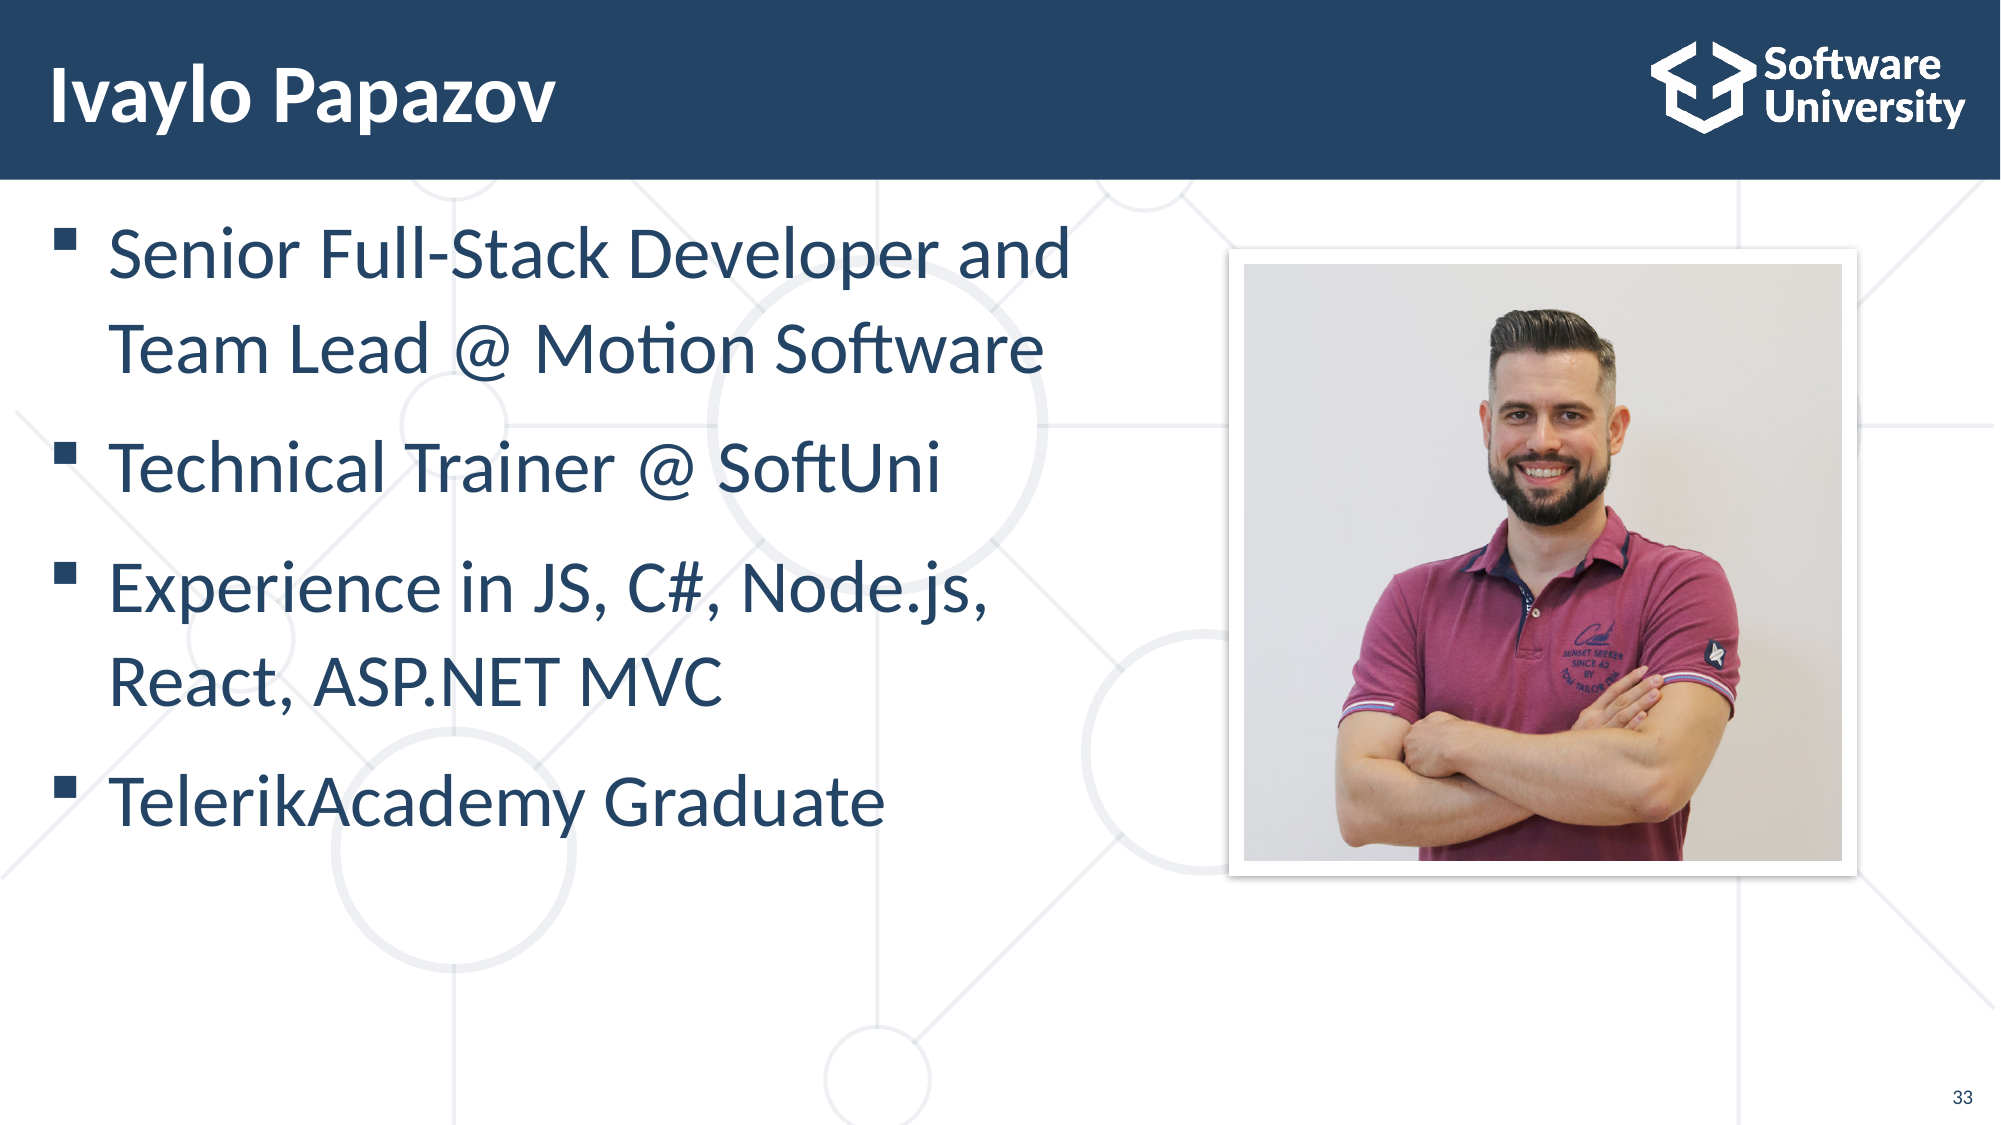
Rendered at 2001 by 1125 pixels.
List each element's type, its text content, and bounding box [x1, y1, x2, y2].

list Senior Full-Stack Developer and Team Lead @ Motion Software Technical Trainer @ SoftUni Experience in JS, C#, Node.js, React, ASP.NET MVC TelerikAcademy Graduate [31, 193, 1192, 1013]
picture [1243, 263, 1843, 862]
slide_number 33 [1927, 1067, 1989, 1117]
title Ivaylo Papazov [31, 16, 1625, 162]
picture [1651, 41, 1966, 134]
